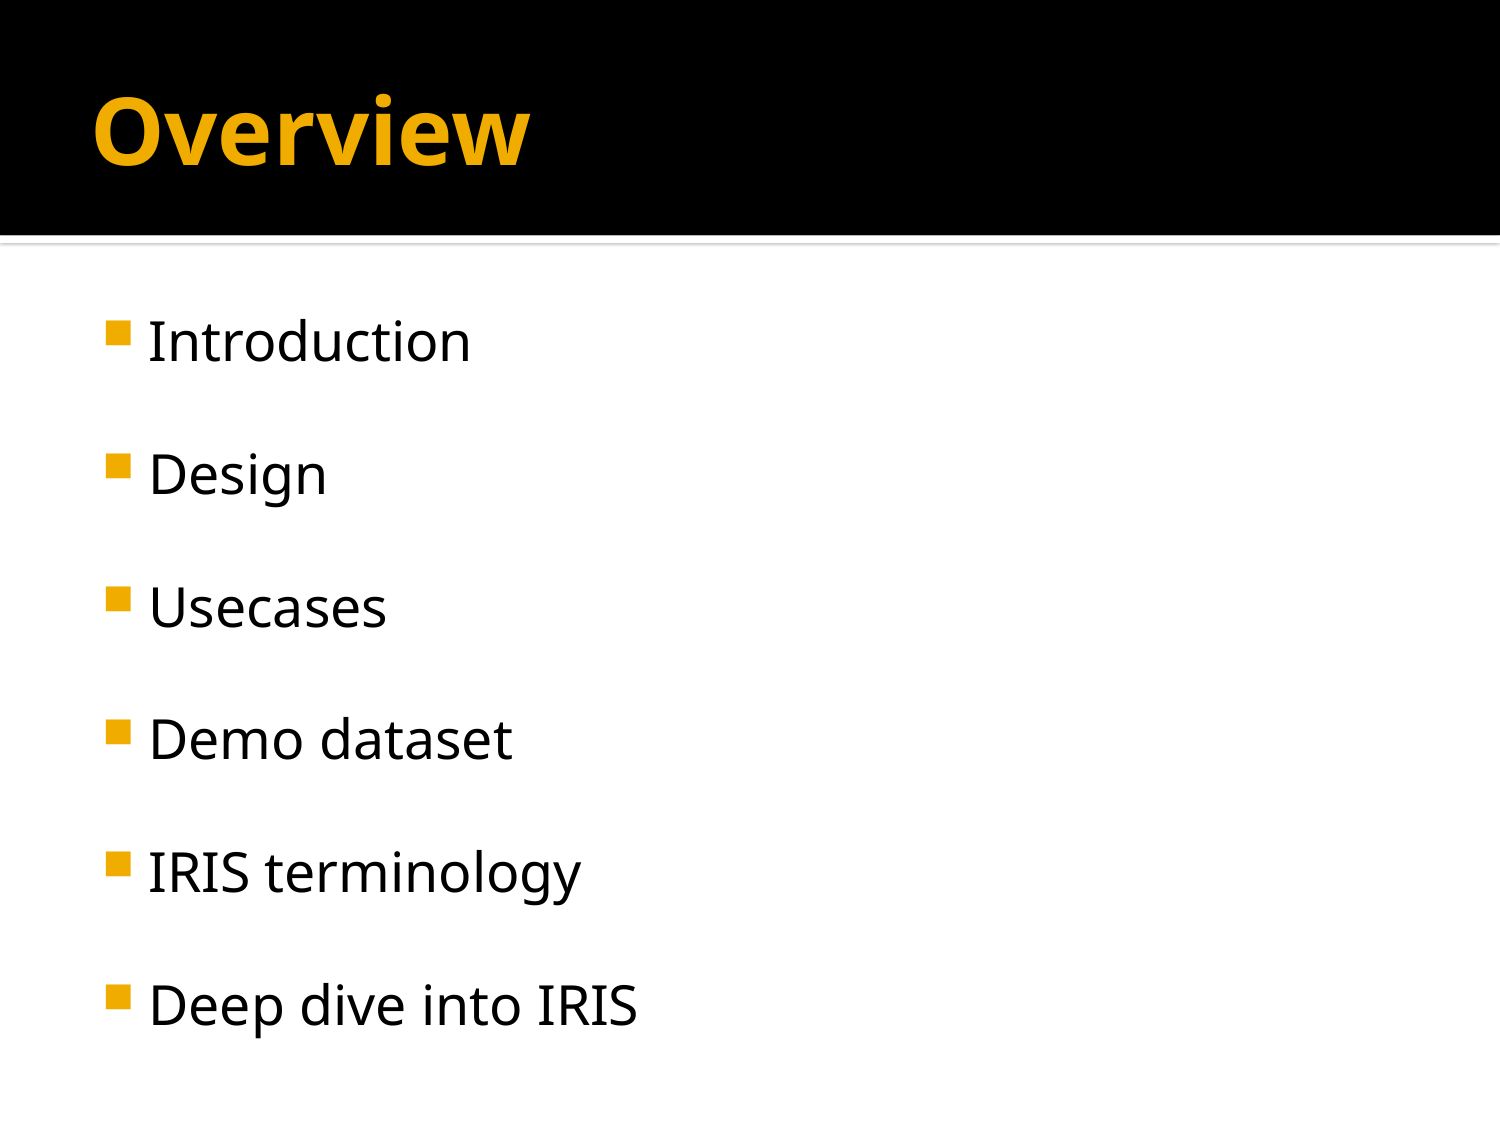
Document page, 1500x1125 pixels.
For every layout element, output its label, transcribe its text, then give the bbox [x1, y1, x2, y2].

title Overview [75, 25, 1425, 231]
list Introduction Design Usecases Demo dataset IRIS terminology Deep dive into IRIS [75, 291, 1425, 1050]
